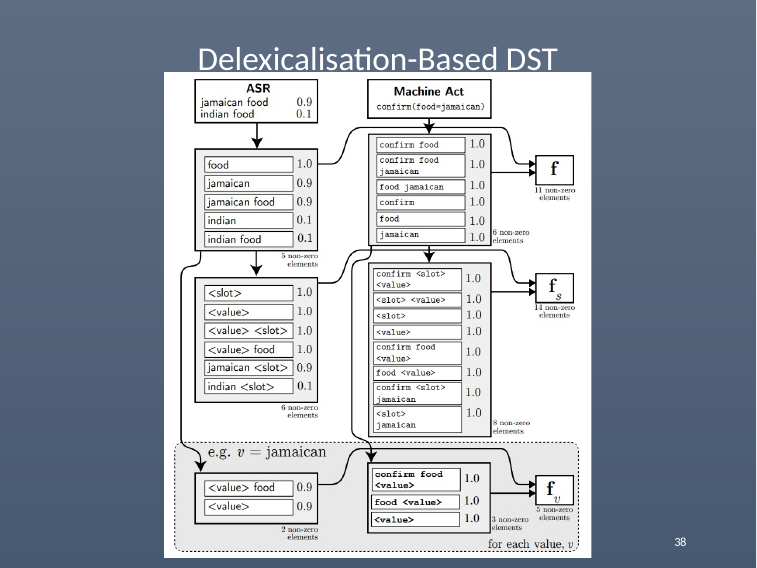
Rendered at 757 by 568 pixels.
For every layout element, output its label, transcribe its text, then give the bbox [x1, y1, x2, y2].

slide_number 38 [534, 526, 705, 557]
title Delexicalisation-Based DST [51, 9, 705, 105]
text_box [164, 72, 592, 558]
